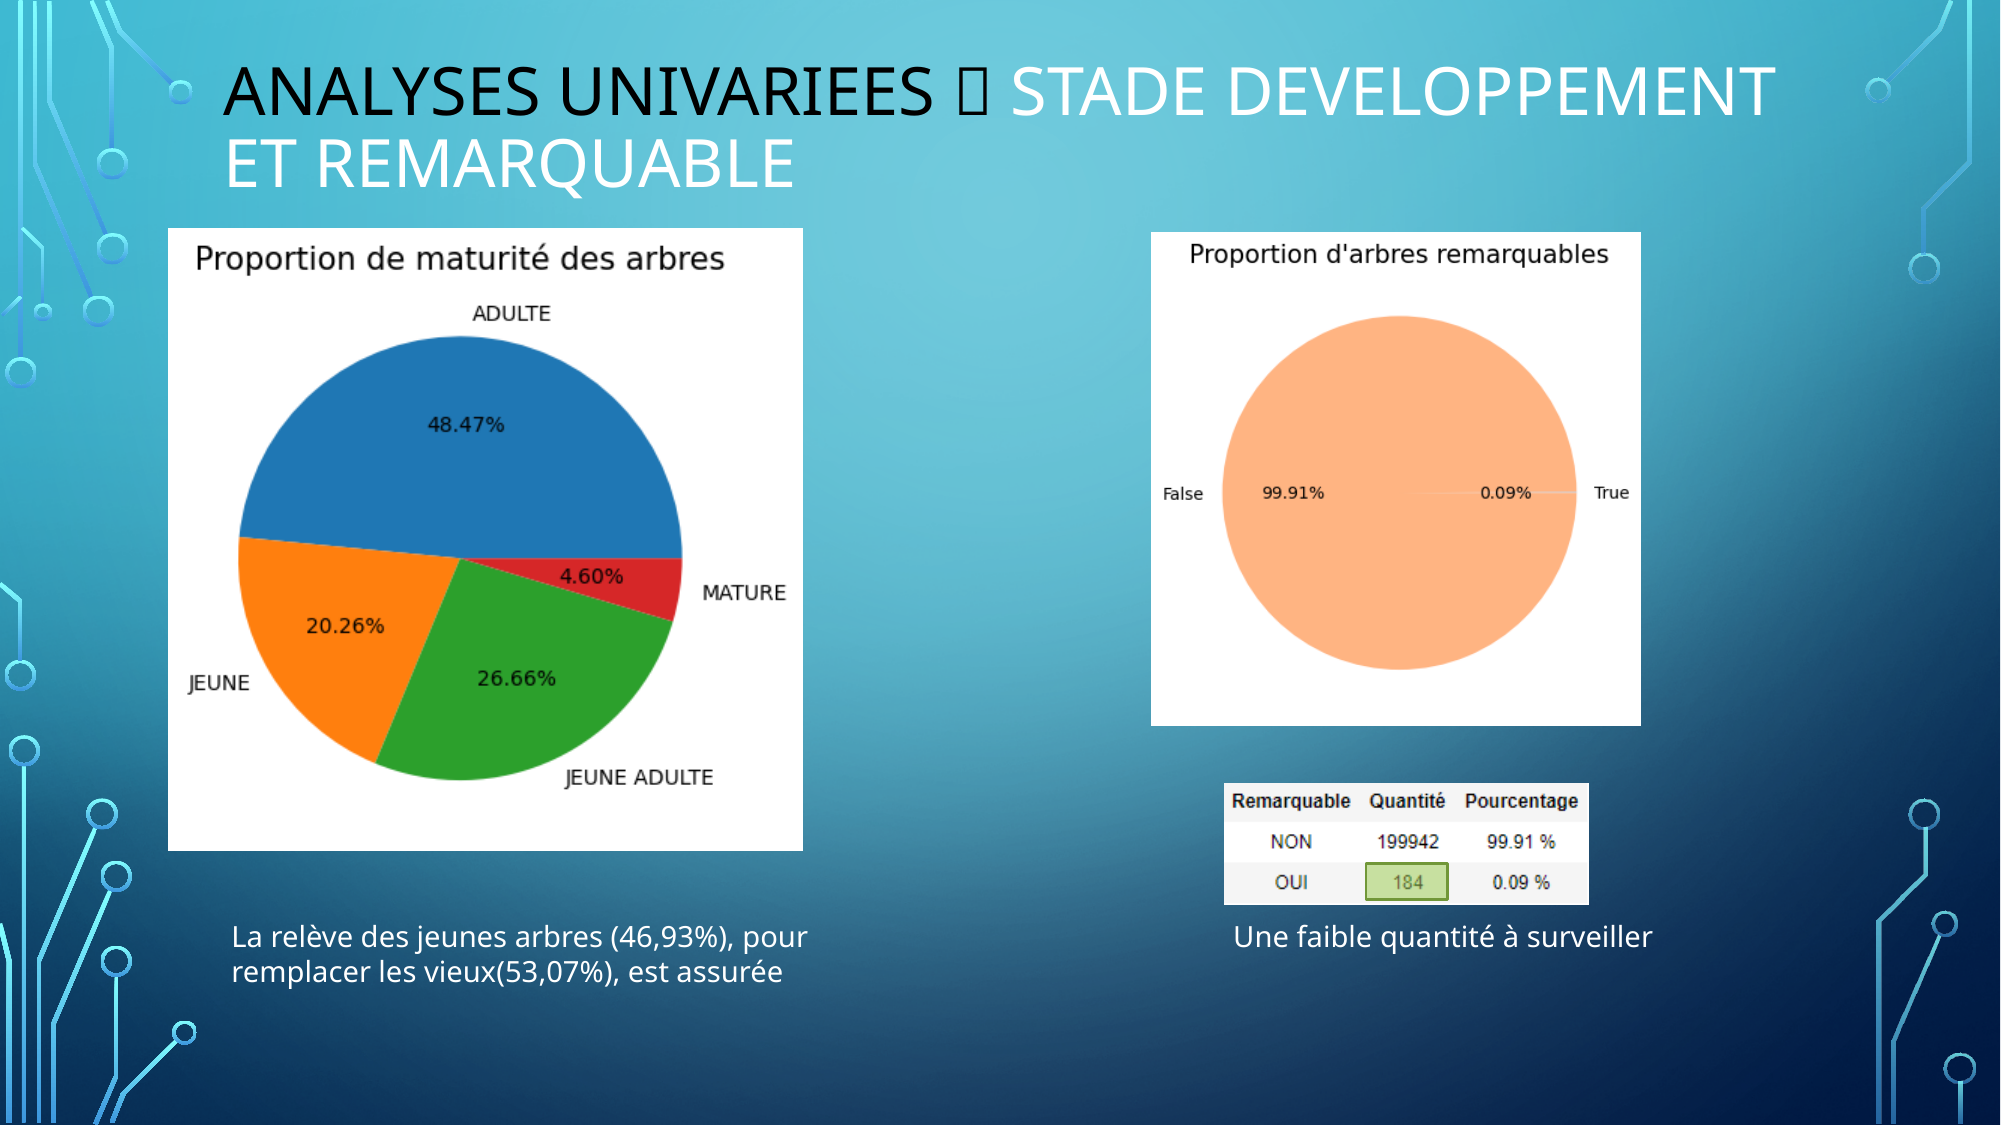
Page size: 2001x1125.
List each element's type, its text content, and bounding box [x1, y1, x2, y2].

picture [168, 228, 804, 852]
picture [1224, 782, 1590, 906]
text_box La relève des jeunes arbres (46,93%), pour remplacer les vieux(53,07%), est assurée [216, 910, 884, 996]
title ANALYSES UNIVARIEES  STADE DEVELOPPEMENT et Remarquable [208, 8, 1834, 251]
text_box Une faible quantité à surveiller [1218, 910, 1677, 961]
picture [1151, 231, 1641, 726]
